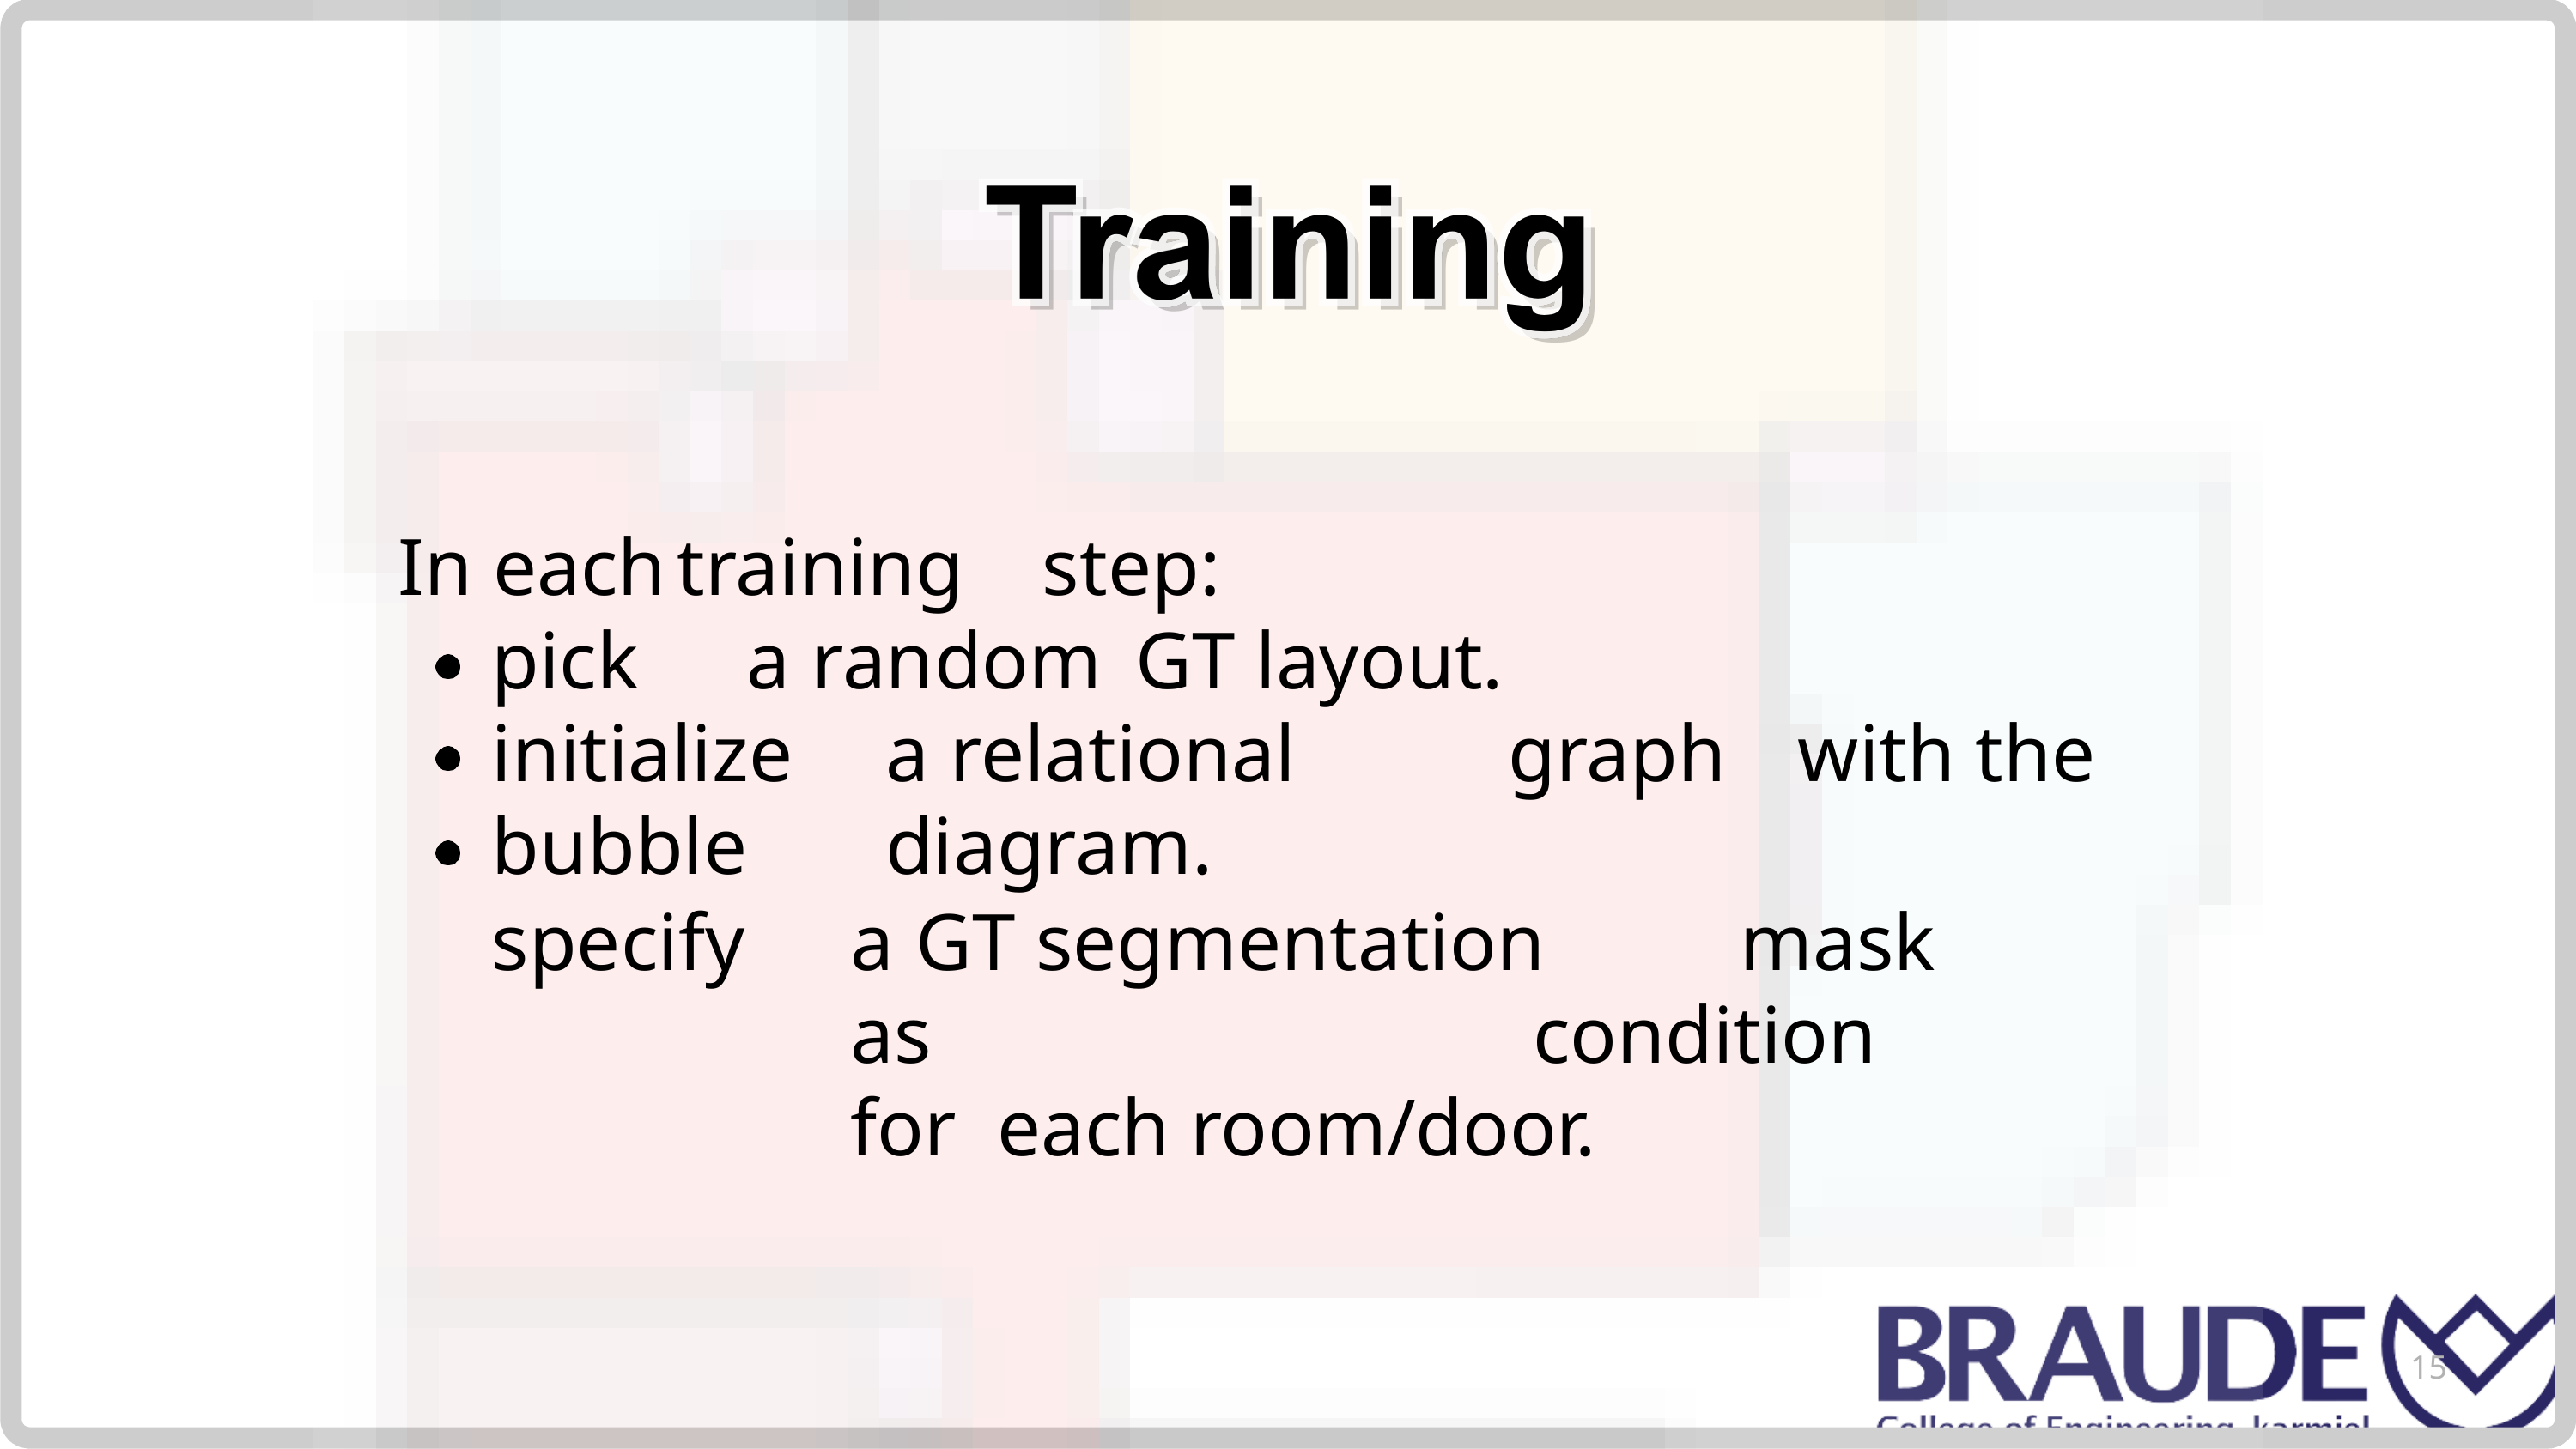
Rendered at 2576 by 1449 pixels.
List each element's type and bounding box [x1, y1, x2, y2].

picture [2567, 1428, 2576, 1449]
picture [435, 746, 461, 772]
picture [435, 840, 461, 865]
text_box [976, 155, 1605, 352]
text_box [10, 0, 2567, 1449]
picture [435, 653, 461, 679]
